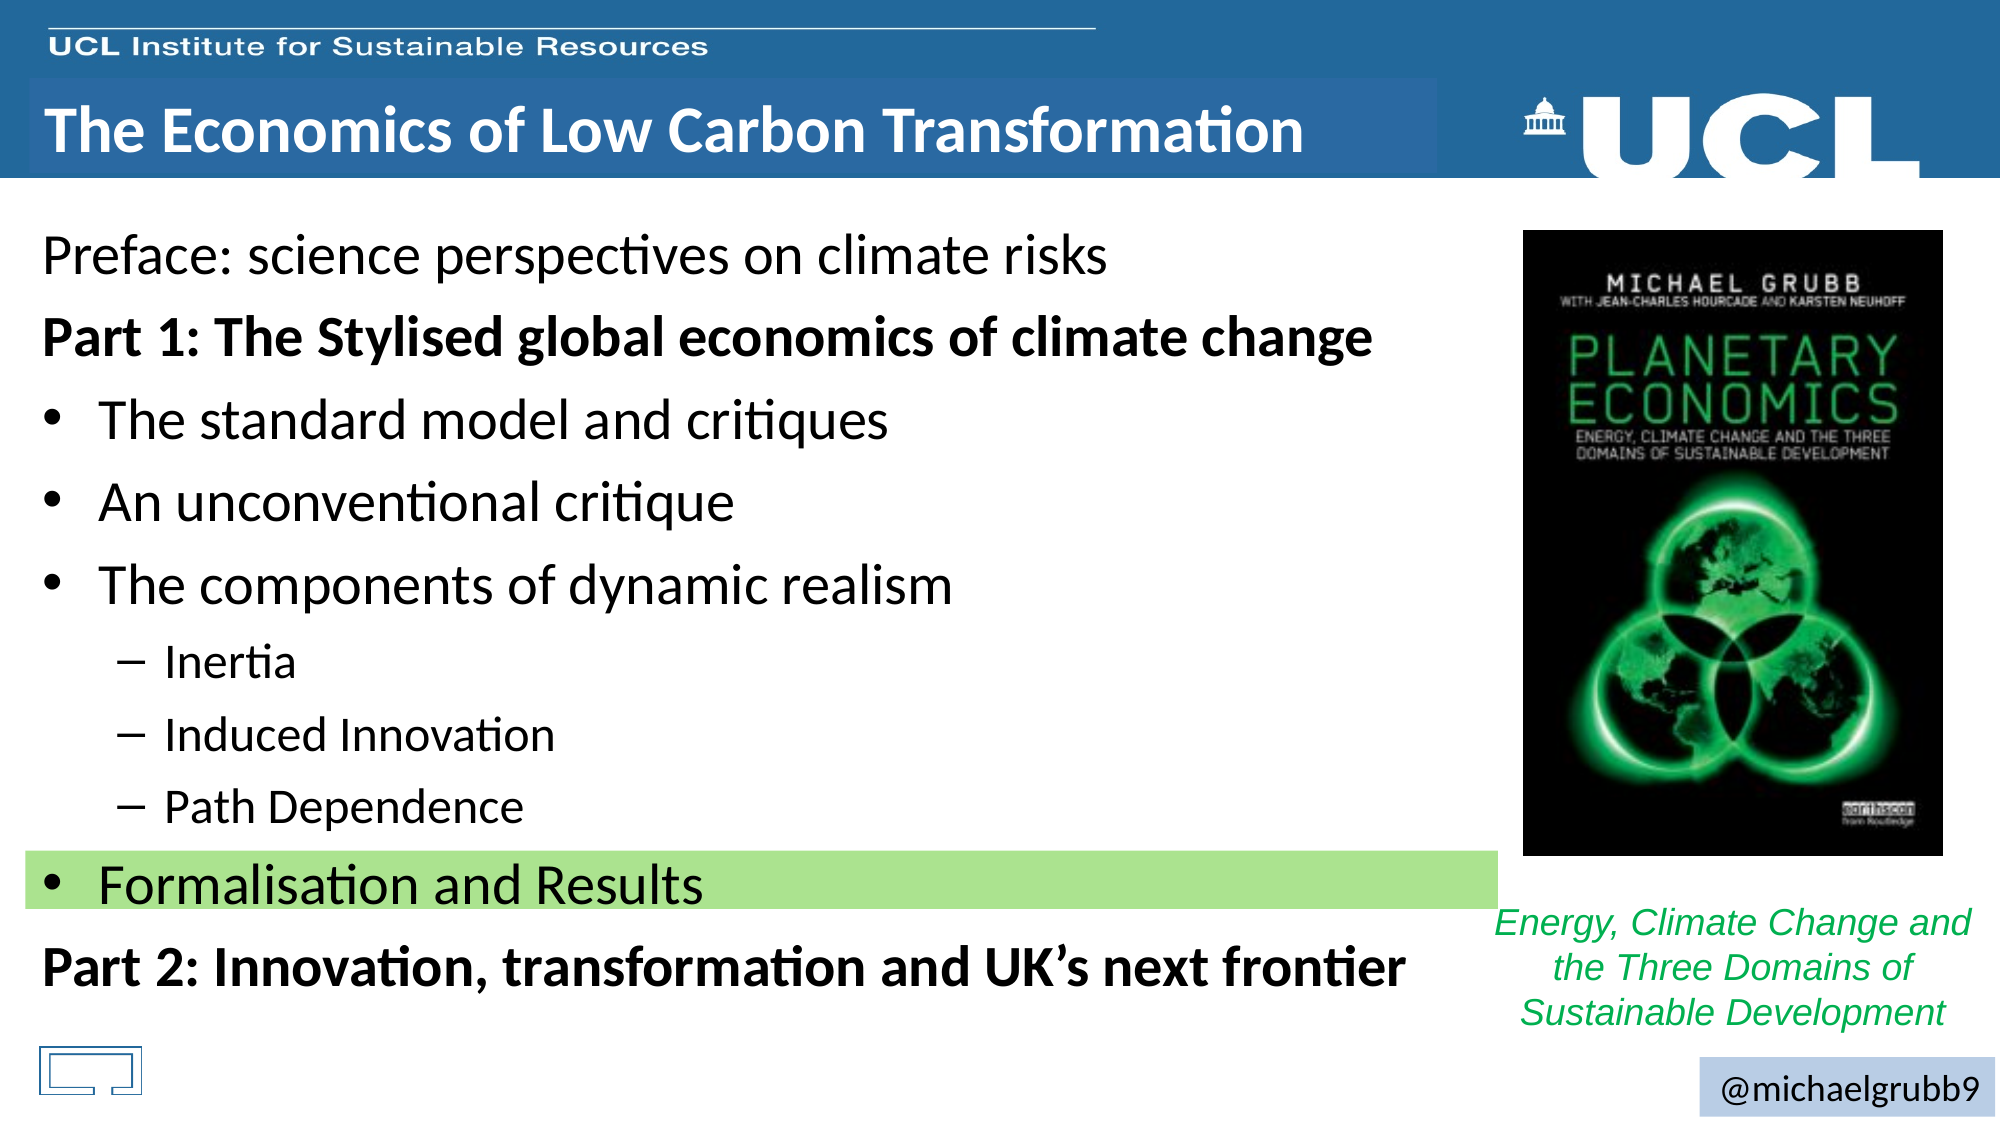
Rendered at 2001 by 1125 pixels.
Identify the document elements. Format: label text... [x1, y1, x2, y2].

picture [0, 0, 2000, 178]
picture [39, 1046, 142, 1095]
text_box Energy, Climate Change and the Three Domains of Sustainable Development [1472, 836, 1994, 1094]
picture [1523, 230, 1943, 856]
text_box [23, 848, 1472, 911]
text_box @michaelgrubb9 [1699, 1057, 1996, 1117]
text_box Preface: science perspectives on climate risks Part 1: The Stylised global economics of climate change The standard model and critiques An unconventional critique The components of dynamic realism Inertia Induced Innovation Path Dependence Formalisation and Results Part 2: Innovation, transformation and UK’s next frontier [27, 126, 1473, 898]
text_box The Economics of Low Carbon Transformation [29, 78, 1438, 126]
